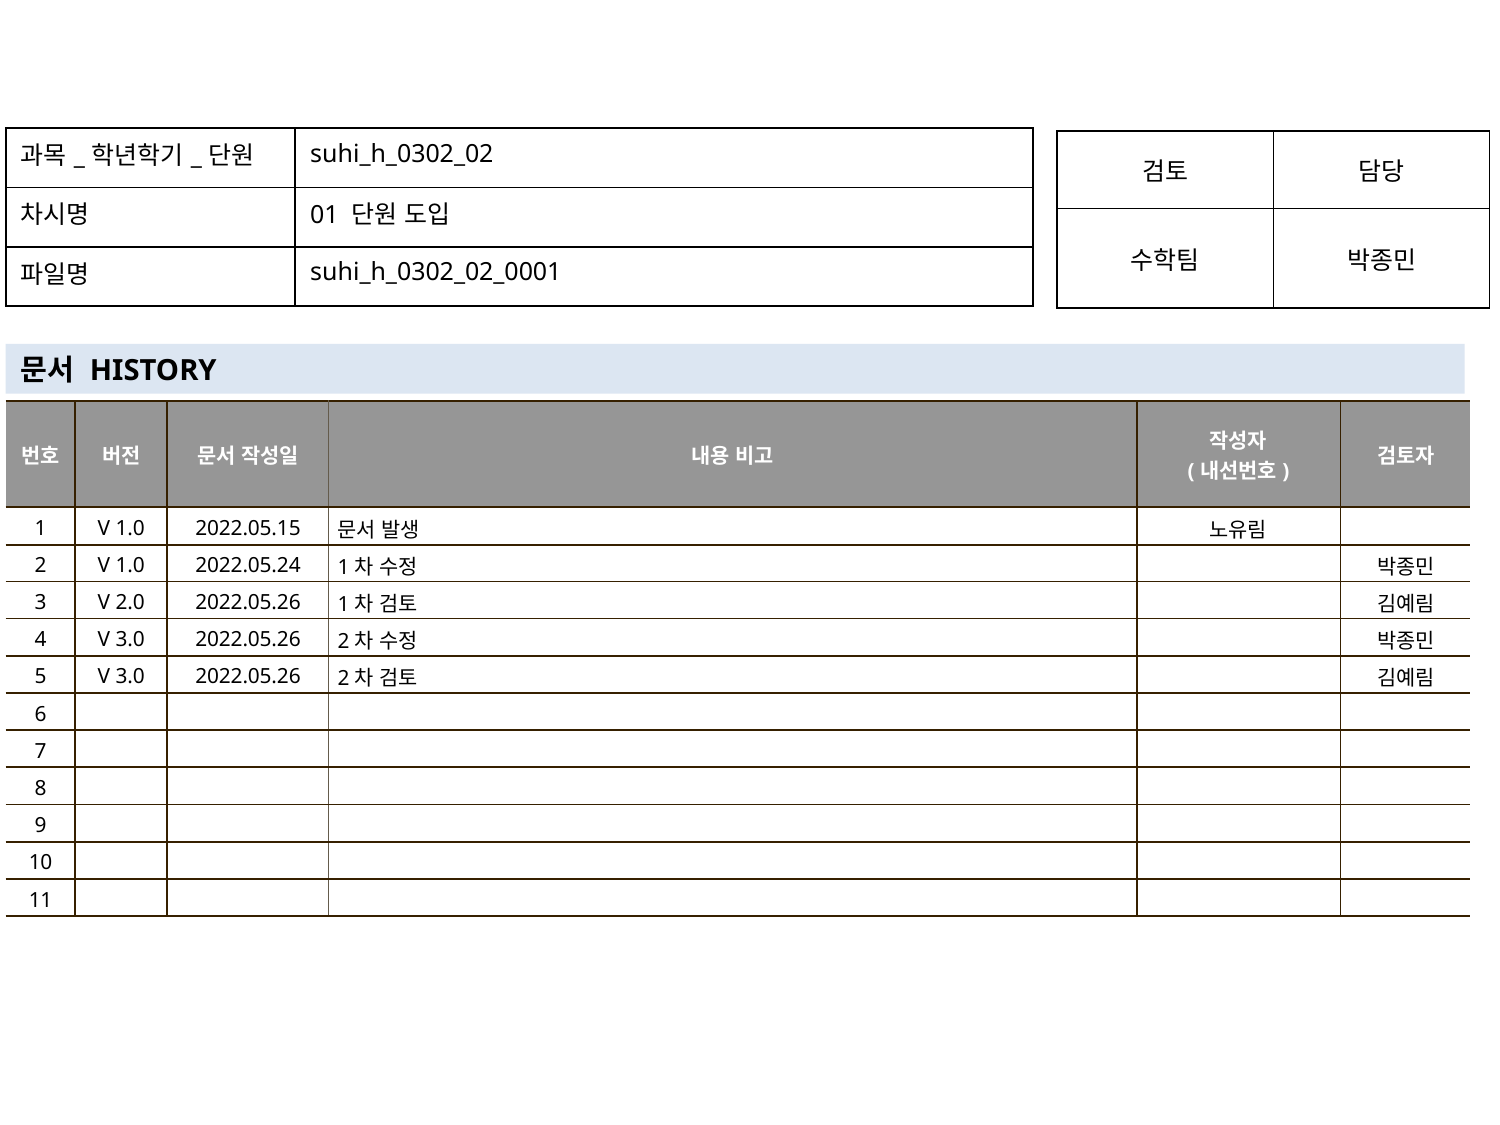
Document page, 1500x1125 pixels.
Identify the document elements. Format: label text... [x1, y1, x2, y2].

table_cell [76, 731, 166, 766]
table_cell 문서 발생 [329, 508, 1136, 544]
table_cell [1341, 805, 1470, 841]
table_cell [1341, 843, 1470, 878]
table_cell [329, 843, 1136, 878]
table_cell 2차 수정 [329, 619, 1136, 655]
table_cell 파일명 [7, 248, 294, 305]
table_cell 노유림 [1138, 508, 1340, 544]
table_cell [76, 694, 166, 729]
table_header 번호 [6, 402, 74, 506]
table_cell [168, 694, 328, 729]
table_cell 2022.05.24 [168, 546, 328, 581]
table_cell 01 단원 도입 [296, 188, 1032, 246]
table_cell [76, 880, 166, 915]
table_cell [1138, 768, 1340, 804]
table_cell 2022.05.26 [168, 619, 328, 655]
table_cell 8 [6, 768, 74, 804]
table_cell 2022.05.26 [168, 582, 328, 618]
table_header 내용 비고 [329, 402, 1136, 506]
table_cell [1138, 805, 1340, 841]
table_cell [1341, 880, 1470, 915]
table_cell 1차 검토 [329, 582, 1136, 618]
table_cell [1138, 880, 1340, 915]
table_cell [329, 805, 1136, 841]
table_cell [1138, 619, 1340, 655]
table_cell 1차 수정 [329, 546, 1136, 581]
table_cell [1341, 731, 1470, 766]
table_cell [76, 805, 166, 841]
table_cell [1341, 508, 1470, 544]
table_cell 11 [6, 880, 74, 915]
text_box 문서 HISTORY [5, 343, 1465, 394]
table_cell [168, 731, 328, 766]
table_cell V 3.0 [76, 619, 166, 655]
table_cell 2022.05.15 [168, 508, 328, 544]
table_cell [1341, 694, 1470, 729]
table_cell 차시명 [7, 188, 294, 246]
table_cell 박종민 [1274, 209, 1489, 307]
table_cell [168, 843, 328, 878]
table_cell 1 [6, 508, 74, 544]
table_header 작성자 (내선번호) [1138, 402, 1340, 506]
table_cell V 1.0 [76, 546, 166, 581]
table_cell [1138, 546, 1340, 581]
table_cell 2차 검토 [329, 657, 1136, 692]
table_cell [1138, 694, 1340, 729]
table_cell suhi_h_0302_02_0001 [296, 248, 1032, 305]
table_cell V 3.0 [76, 657, 166, 692]
table_cell [76, 843, 166, 878]
table_cell [168, 768, 328, 804]
table_cell 5 [6, 657, 74, 692]
table_cell 2022.05.26 [168, 657, 328, 692]
table_cell 박종민 [1341, 546, 1470, 581]
table_cell 김예림 [1341, 657, 1470, 692]
table_cell 10 [6, 843, 74, 878]
table_cell [329, 731, 1136, 766]
table_cell [1138, 731, 1340, 766]
table_cell 4 [6, 619, 74, 655]
table_cell 김예림 [1341, 582, 1470, 618]
table_cell 박종민 [1341, 619, 1470, 655]
table_cell 9 [6, 805, 74, 841]
table_header 문서 작성일 [168, 402, 328, 506]
table_header 과목_학년학기_단원 [7, 129, 294, 187]
table_cell 3 [6, 582, 74, 618]
table_cell [1341, 768, 1470, 804]
table_cell V 2.0 [76, 582, 166, 618]
table_cell [168, 805, 328, 841]
table_cell V 1.0 [76, 508, 166, 544]
table_cell 6 [6, 694, 74, 729]
table_cell [1138, 657, 1340, 692]
table_cell 수학팀 [1058, 209, 1273, 307]
table_header suhi_h_0302_02 [296, 129, 1032, 187]
table_cell [168, 880, 328, 915]
table_header 검토자 [1341, 402, 1470, 506]
table_header 버전 [76, 402, 166, 506]
table_cell [1138, 843, 1340, 878]
table_cell [329, 694, 1136, 729]
table_header 담당 [1274, 132, 1489, 208]
table_cell [329, 880, 1136, 915]
table_cell 7 [6, 731, 74, 766]
table_cell [1138, 582, 1340, 618]
table_cell [329, 768, 1136, 804]
table_header 검토 [1058, 132, 1273, 208]
table_cell [76, 768, 166, 804]
table_cell 2 [6, 546, 74, 581]
